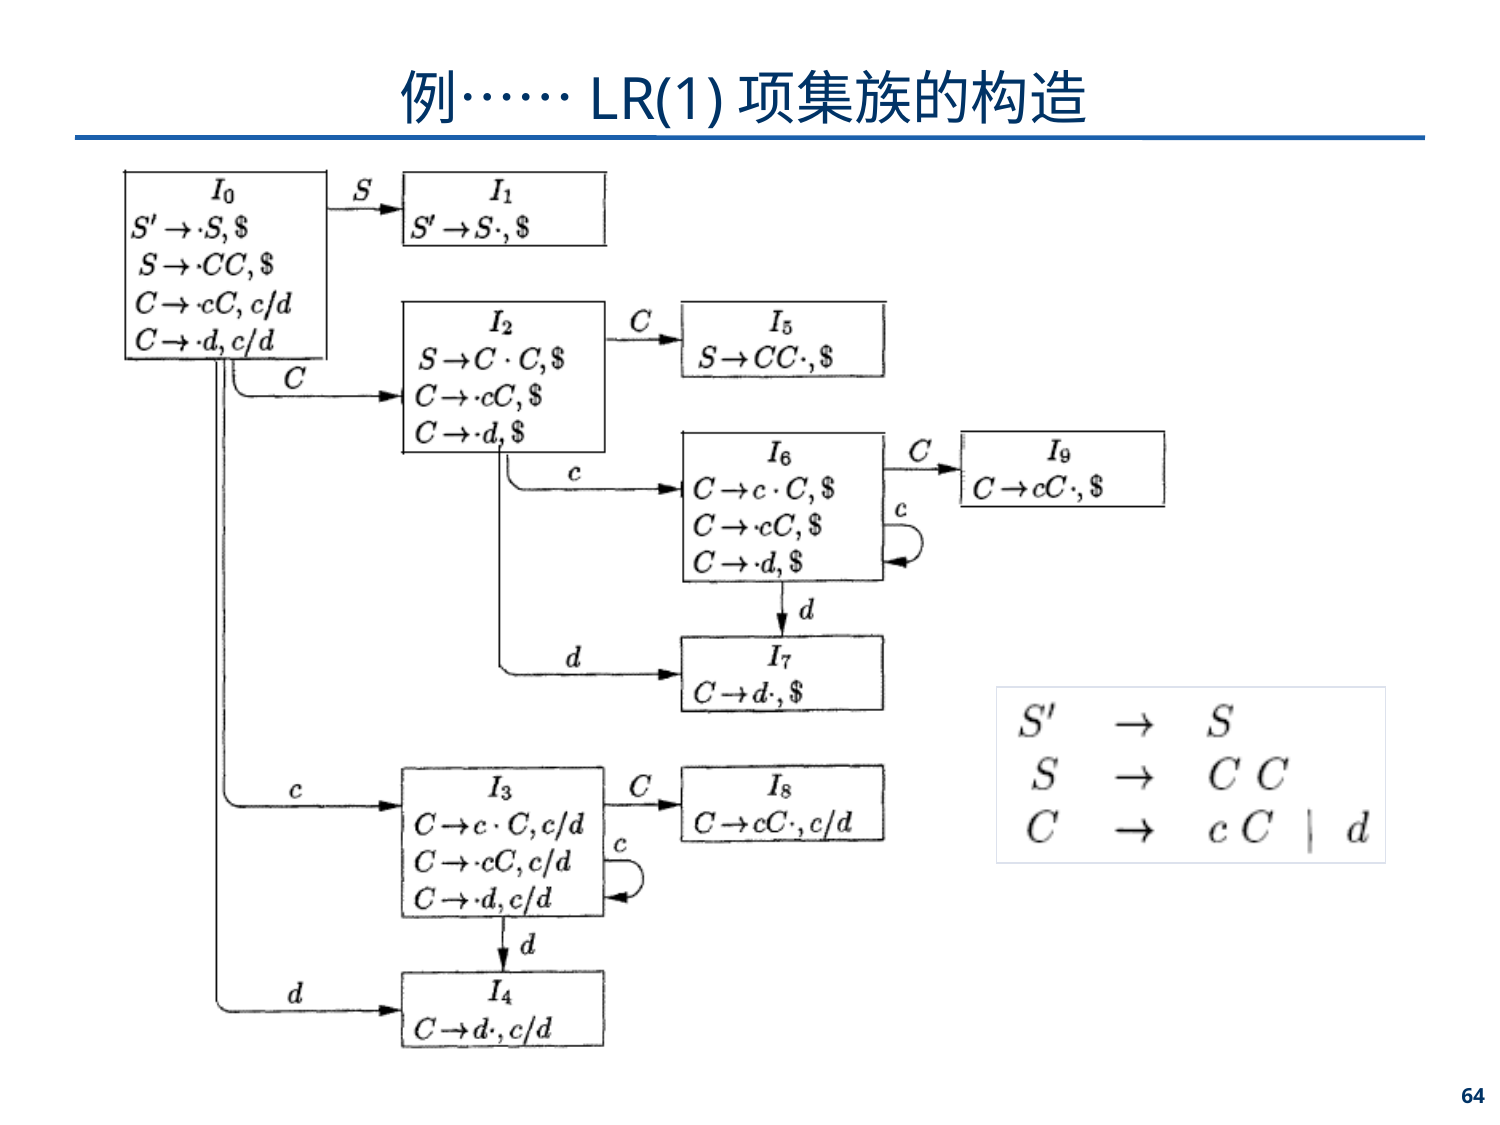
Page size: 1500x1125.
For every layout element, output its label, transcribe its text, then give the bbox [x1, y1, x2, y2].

slide_number 64 [1149, 1074, 1500, 1117]
picture [997, 687, 1385, 863]
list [112, 162, 1176, 1055]
title 例……LR(1)项集族的构造 [137, 50, 1350, 143]
